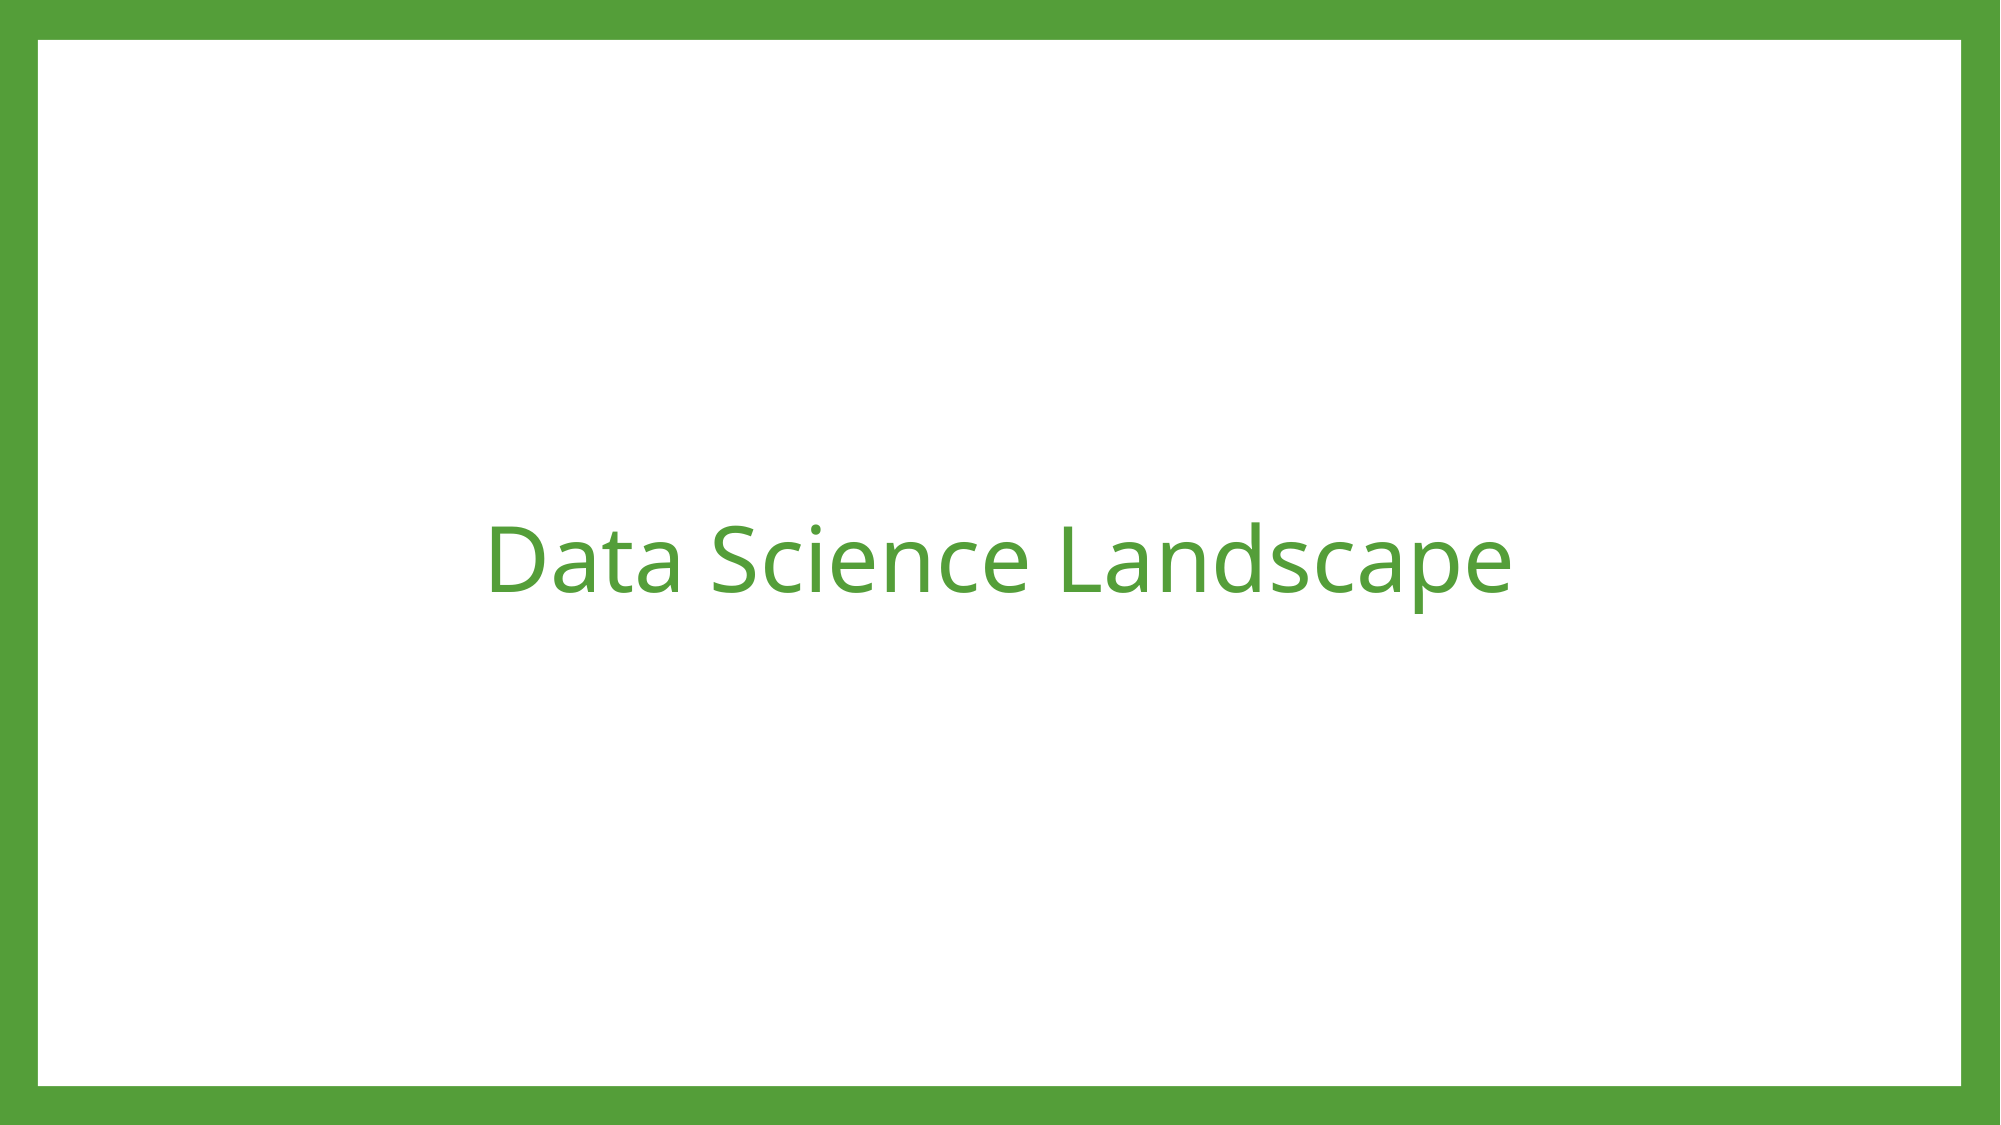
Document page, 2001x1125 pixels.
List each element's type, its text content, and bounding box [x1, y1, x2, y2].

title Data Science Landscape [137, 453, 1863, 672]
